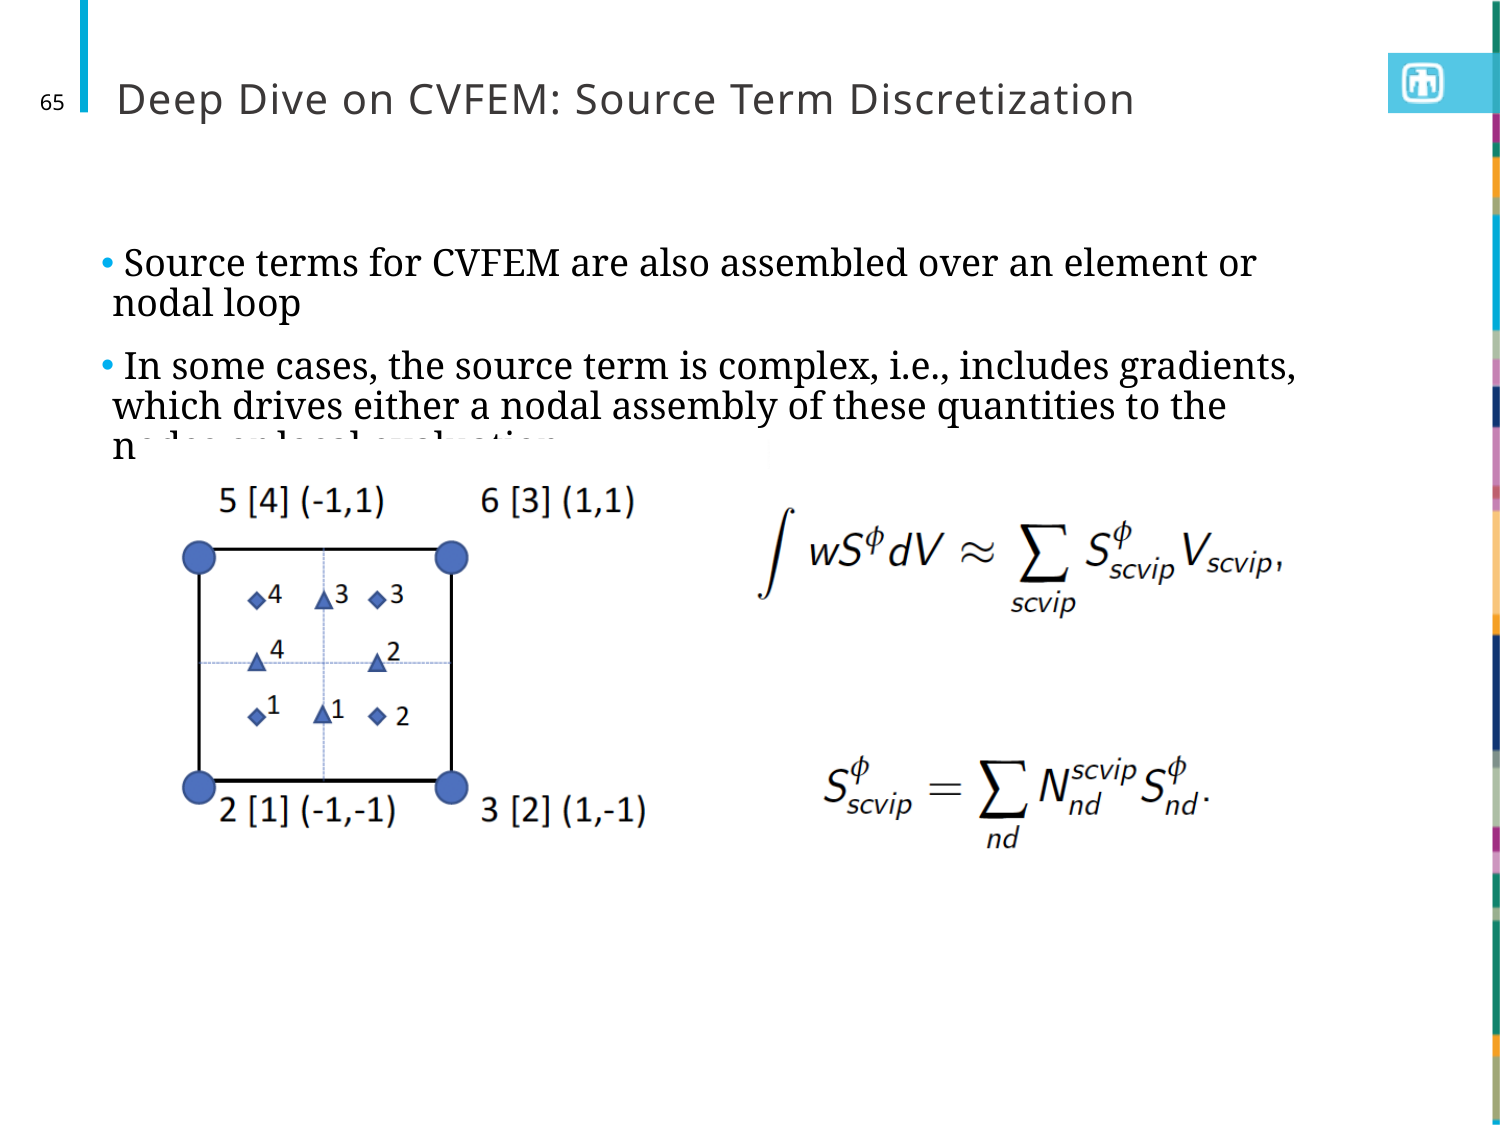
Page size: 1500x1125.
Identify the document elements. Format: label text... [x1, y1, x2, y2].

picture [1493, 1, 1500, 215]
list Source terms for CVFEM are also assembled over an element or nodal loop In some cases, the source term is complex, i.e., includes gradients, which drives either a nodal assembly of these quantities to the nodes or local evaluation [101, 236, 1339, 1060]
title Deep Dive on CVFEM: Source Term Discretization [101, 36, 1339, 131]
picture [1493, 330, 1499, 1120]
picture [135, 439, 1339, 889]
slide_number 65 [7, 73, 80, 133]
picture [1401, 62, 1445, 104]
